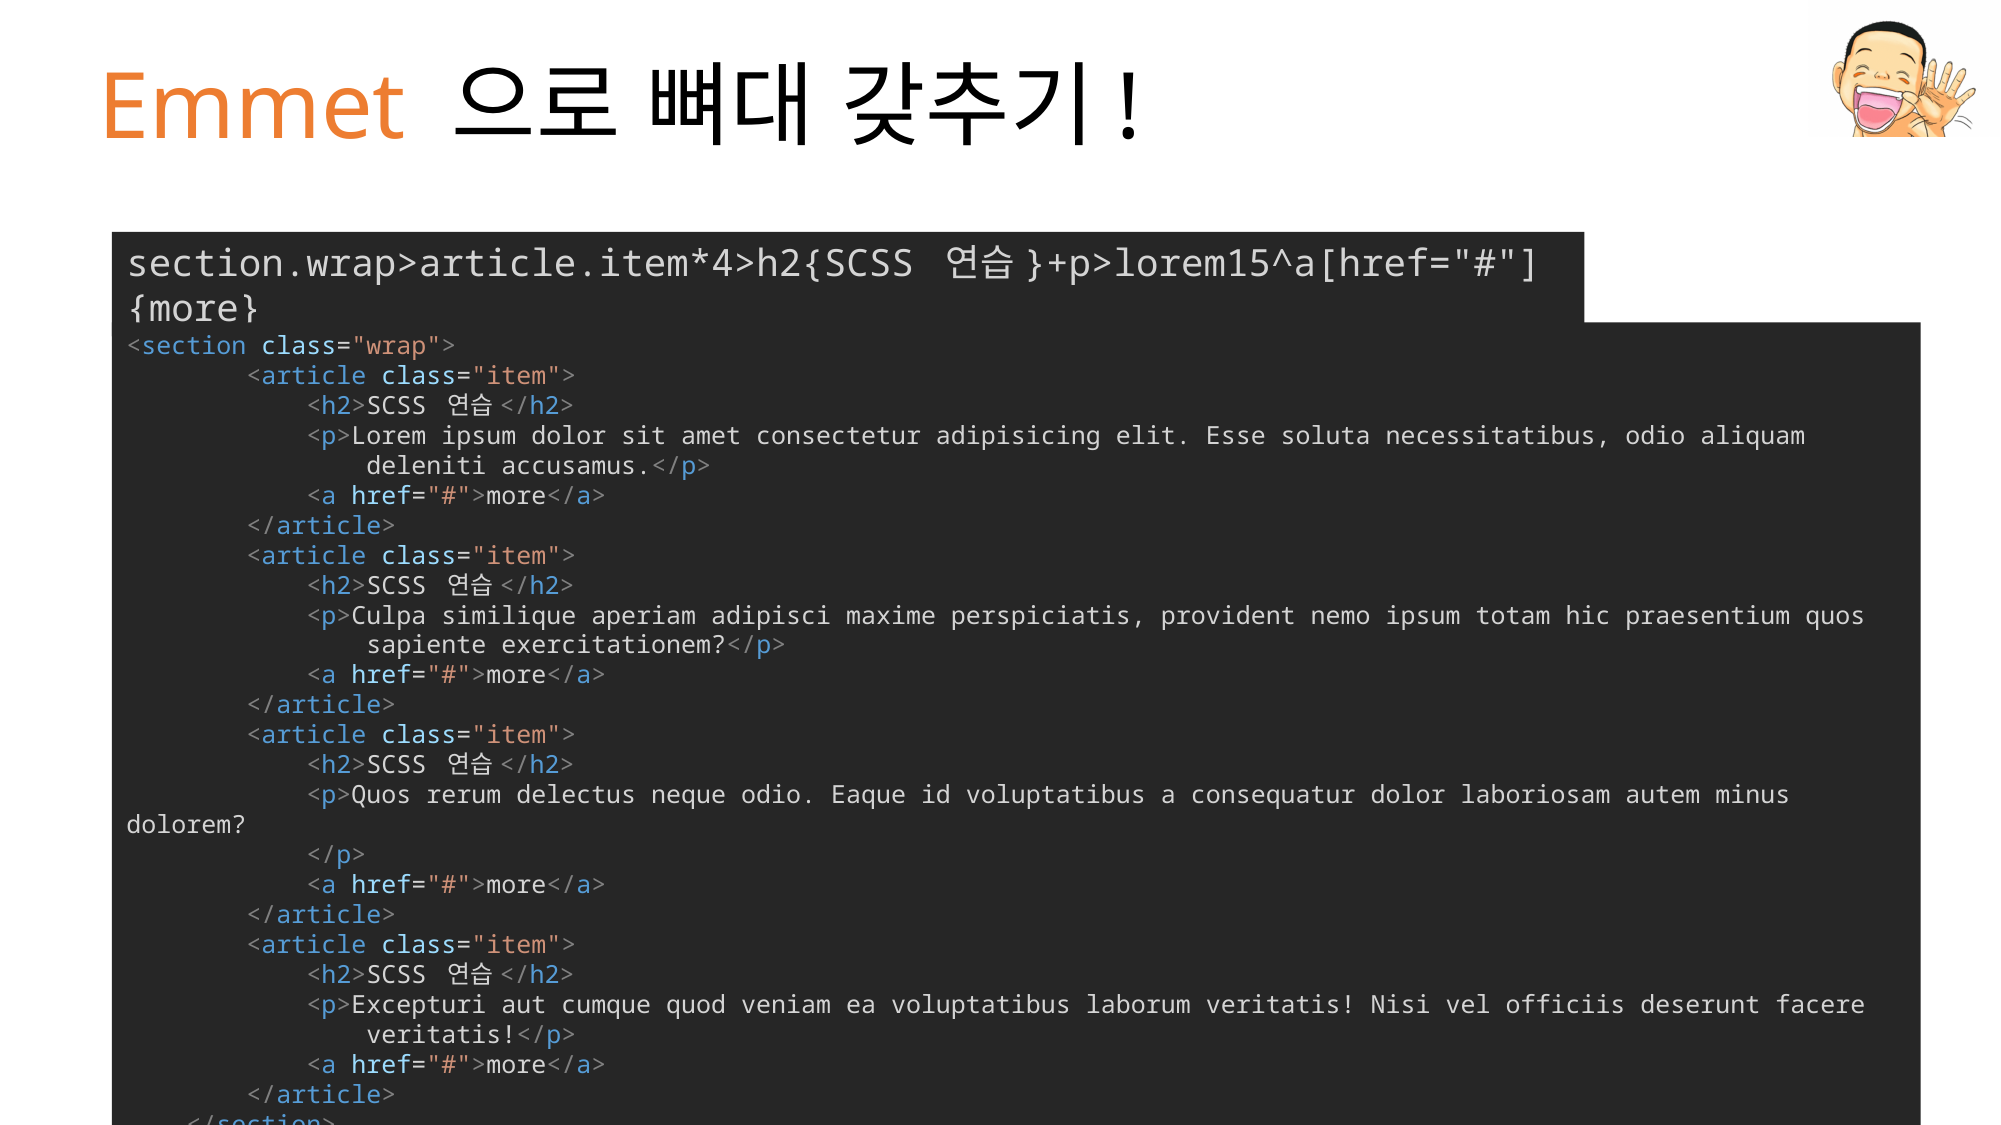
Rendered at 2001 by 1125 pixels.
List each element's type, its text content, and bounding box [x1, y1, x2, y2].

picture [1931, 0, 2000, 137]
title Emmet 으로 뼈대 갖추기! [83, 0, 1931, 218]
text_box section.wrap>article.item*4>h2{SCSS 연습}+p>lorem15^a[href="#"]{more} [111, 231, 1585, 322]
text_box <section class="wrap"> <article class="item"> <h2>SCSS 연습</h2> <p>Lorem ipsum dolor sit amet consectetur adipisicing elit. Esse soluta necessitatibus, odio aliquam deleniti accusamus.</p> <a href="#">more</a> </article> <article class="item"> <h2>SCSS 연습</h2> <p>Culpa similique aperiam adipisci maxime perspiciatis, provident nemo ipsum totam hic praesentium quos sapiente exercitationem?</p> <a href="#">more</a> </article> <article class="item"> <h2>SCSS 연습</h2> <p>Quos rerum delectus neque odio. Eaque id voluptatibus a consequatur dolor laboriosam autem minus dolorem? </p> <a href="#">more</a> </article> <article class="item"> <h2>SCSS 연습</h2> <p>Excepturi aut cumque quod veniam ea voluptatibus laborum veritatis! Nisi vel officiis deserunt facere veritatis!</p> <a href="#">more</a> </article> </section> [111, 322, 1921, 1125]
